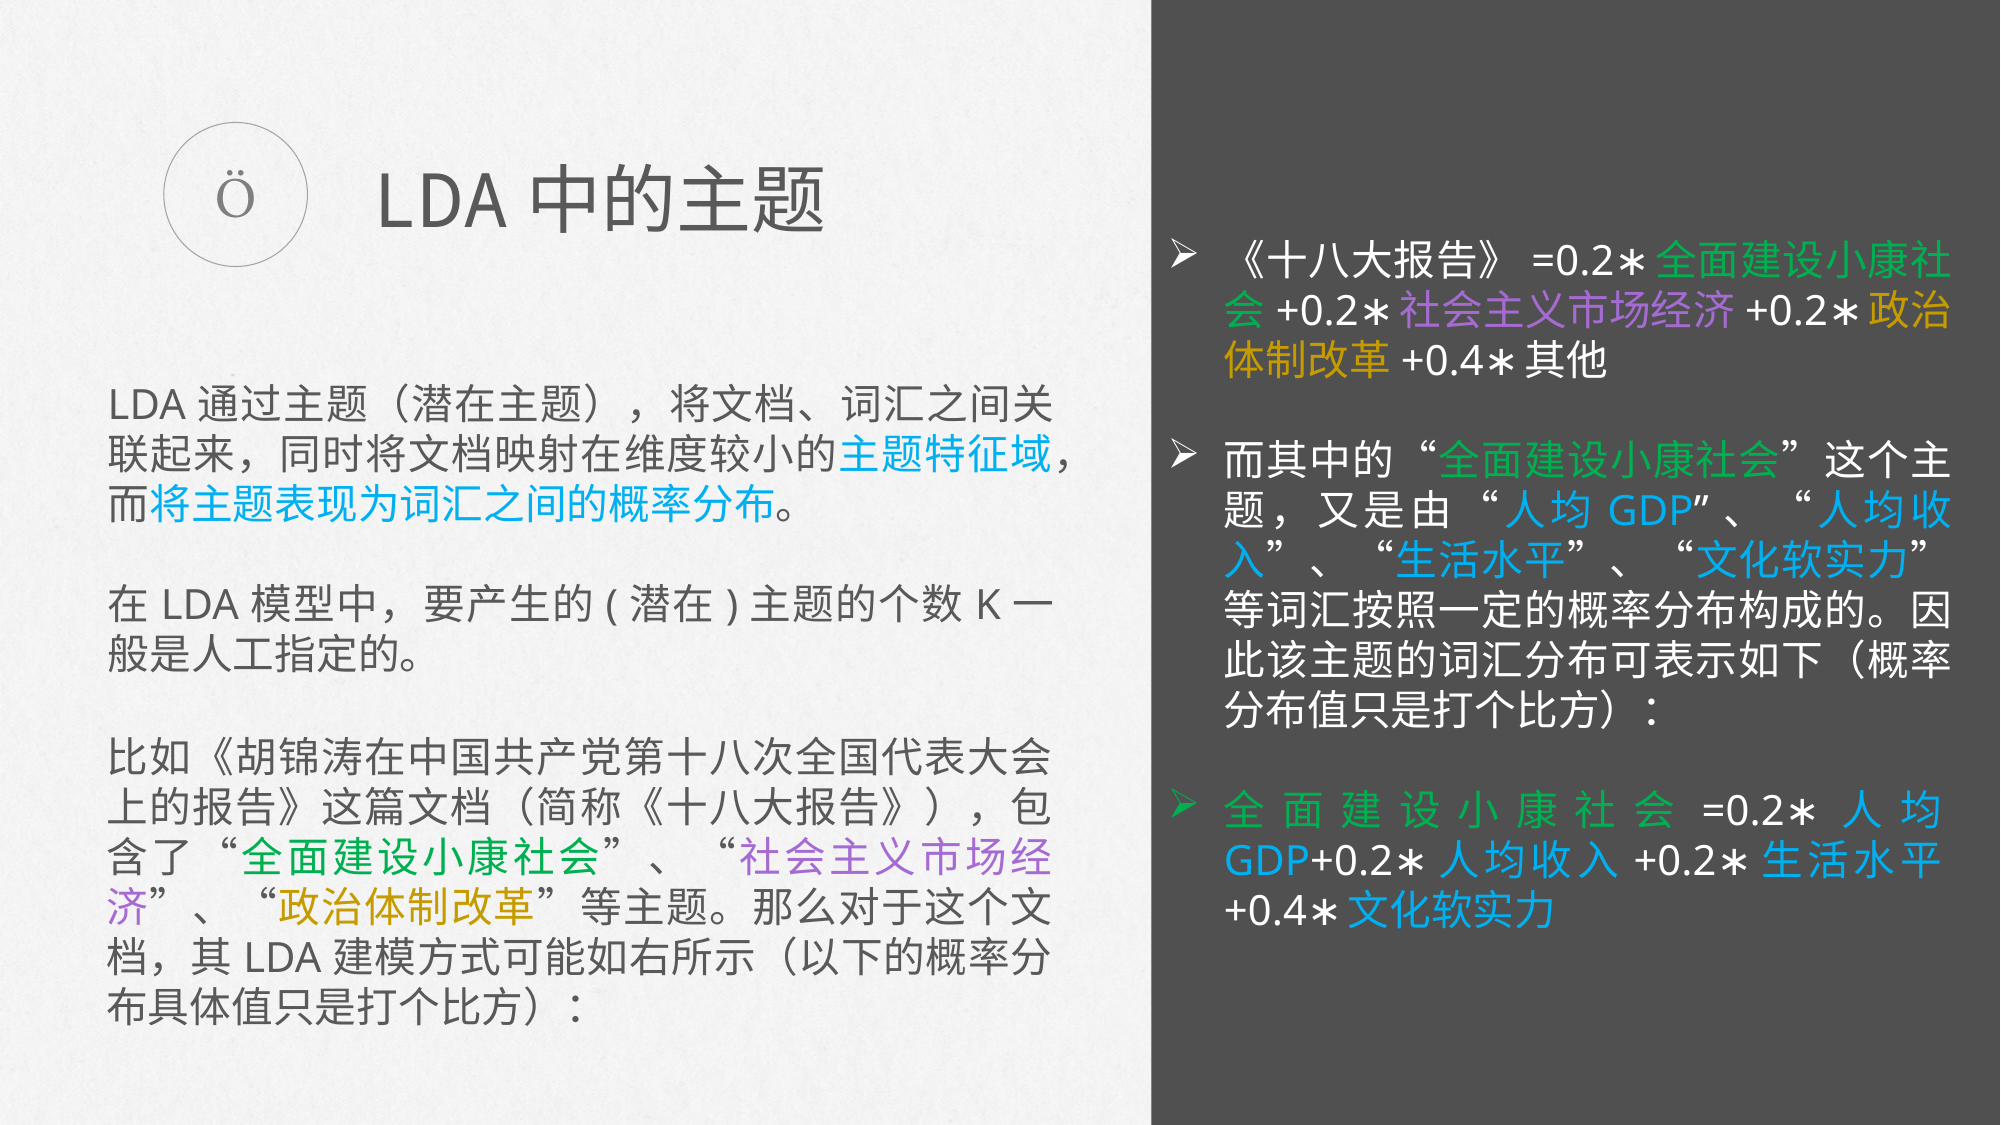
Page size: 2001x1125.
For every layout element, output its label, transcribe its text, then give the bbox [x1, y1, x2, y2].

text_box [1151, 0, 2000, 1125]
text_box 《十八大报告》=0.2∗全面建设小康社会+0.2∗社会主义市场经济+0.2∗政治体制改革+0.4∗其他 而其中的“全面建设小康社会”这个主题，又是由“人均GDP”、“人均收入”、“生活水平”、“文化软实力”等词汇按照一定的概率分布构成的。因此该主题的词汇分布可表示如下（概率分布值只是打个比方）： 全面建设小康社会=0.2∗人均GDP+0.2∗人均收入+0.2∗生活水平+0.4∗文化软实力 [1152, 176, 1967, 942]
text_box  [163, 122, 308, 267]
text_box 比如《胡锦涛在中国共产党第十八次全国代表大会上的报告》这篇文档（简称《十八大报告》），包含了“全面建设小康社会”、“社会主义市场经济”、“政治体制改革”等主题。那么对于这个文档，其LDA建模方式可能如右所示（以下的概率分布具体值只是打个比方）： [91, 723, 1068, 1039]
picture [0, 0, 1151, 1125]
text_box LDA通过主题（潜在主题），将文档、词汇之间关联起来，同时将文档映射在维度较小的主题特征域，而将主题表现为词汇之间的概率分布。 在LDA模型中，要产生的(潜在)主题的个数K一般是人工指定的。 [92, 370, 1069, 686]
text_box LDA中的主题 [358, 145, 842, 251]
